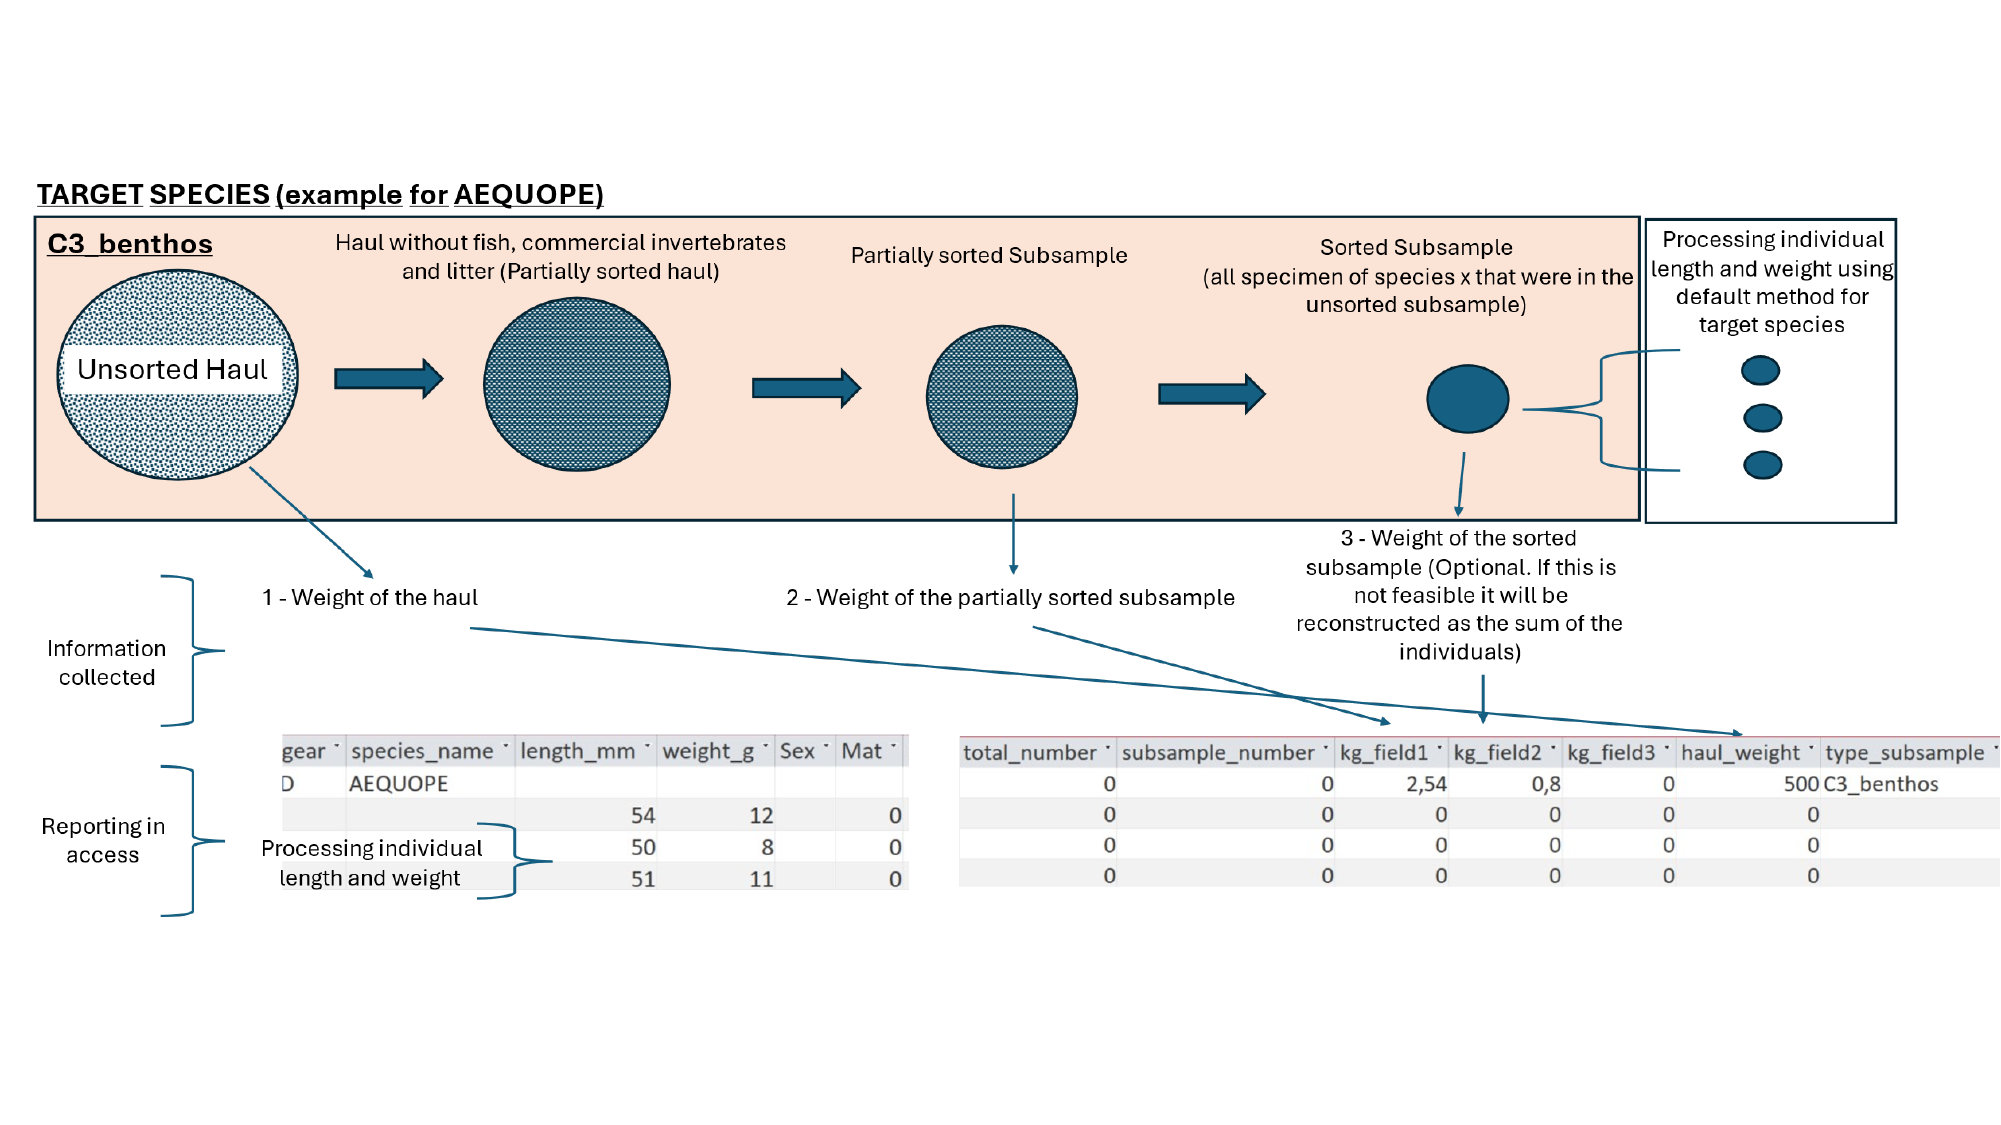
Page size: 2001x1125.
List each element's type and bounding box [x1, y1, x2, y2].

picture [18, 166, 2000, 918]
